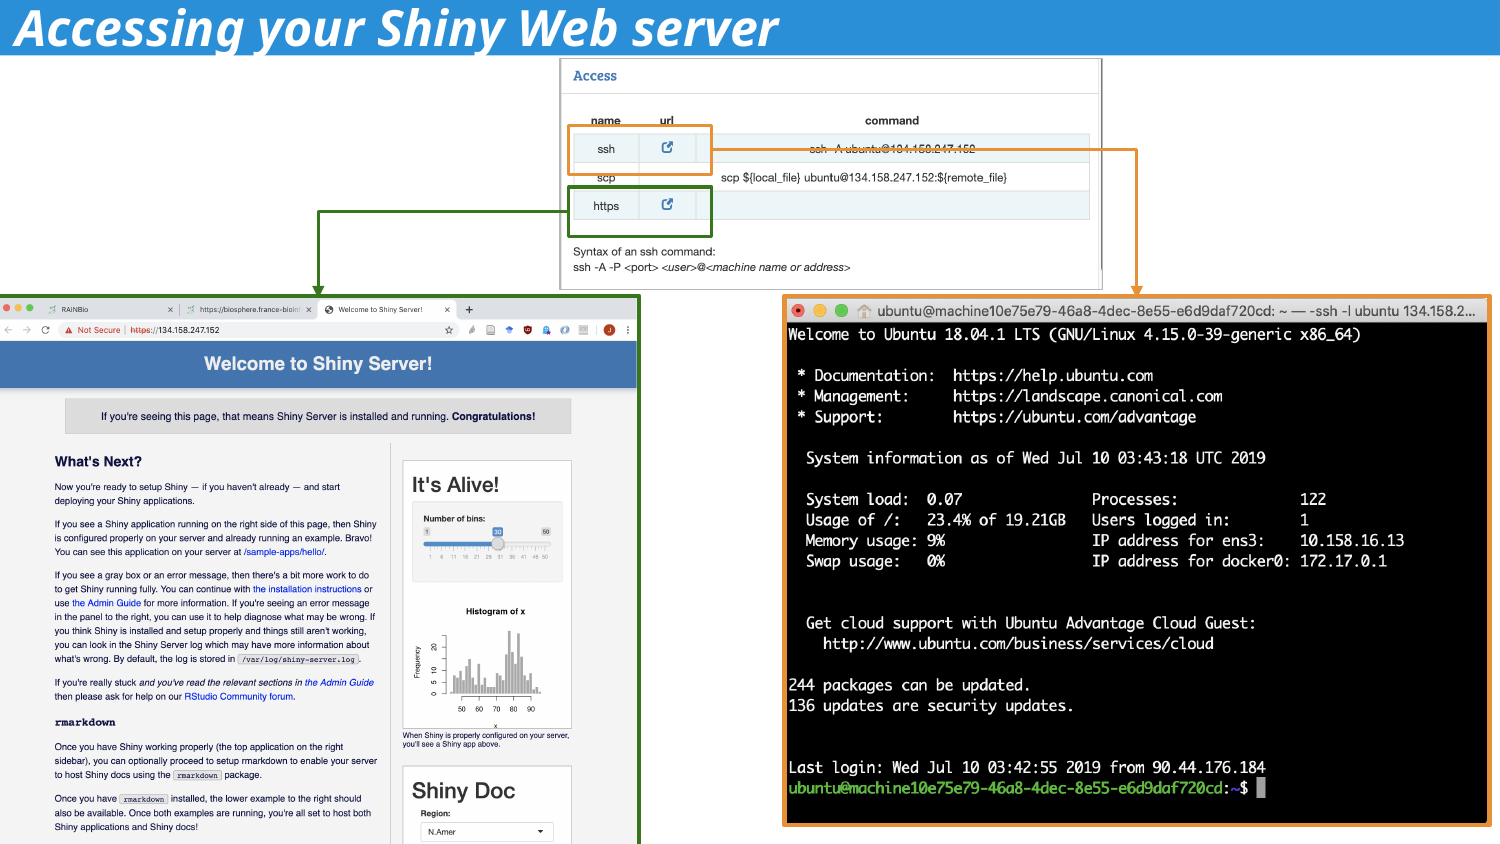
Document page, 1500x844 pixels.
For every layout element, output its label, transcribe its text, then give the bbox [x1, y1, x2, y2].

picture [560, 59, 1102, 289]
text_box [711, 149, 1138, 299]
picture [0, 297, 637, 844]
picture [786, 298, 1488, 823]
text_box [318, 211, 569, 299]
title Accessing your Shiny Web server [0, 0, 1500, 56]
